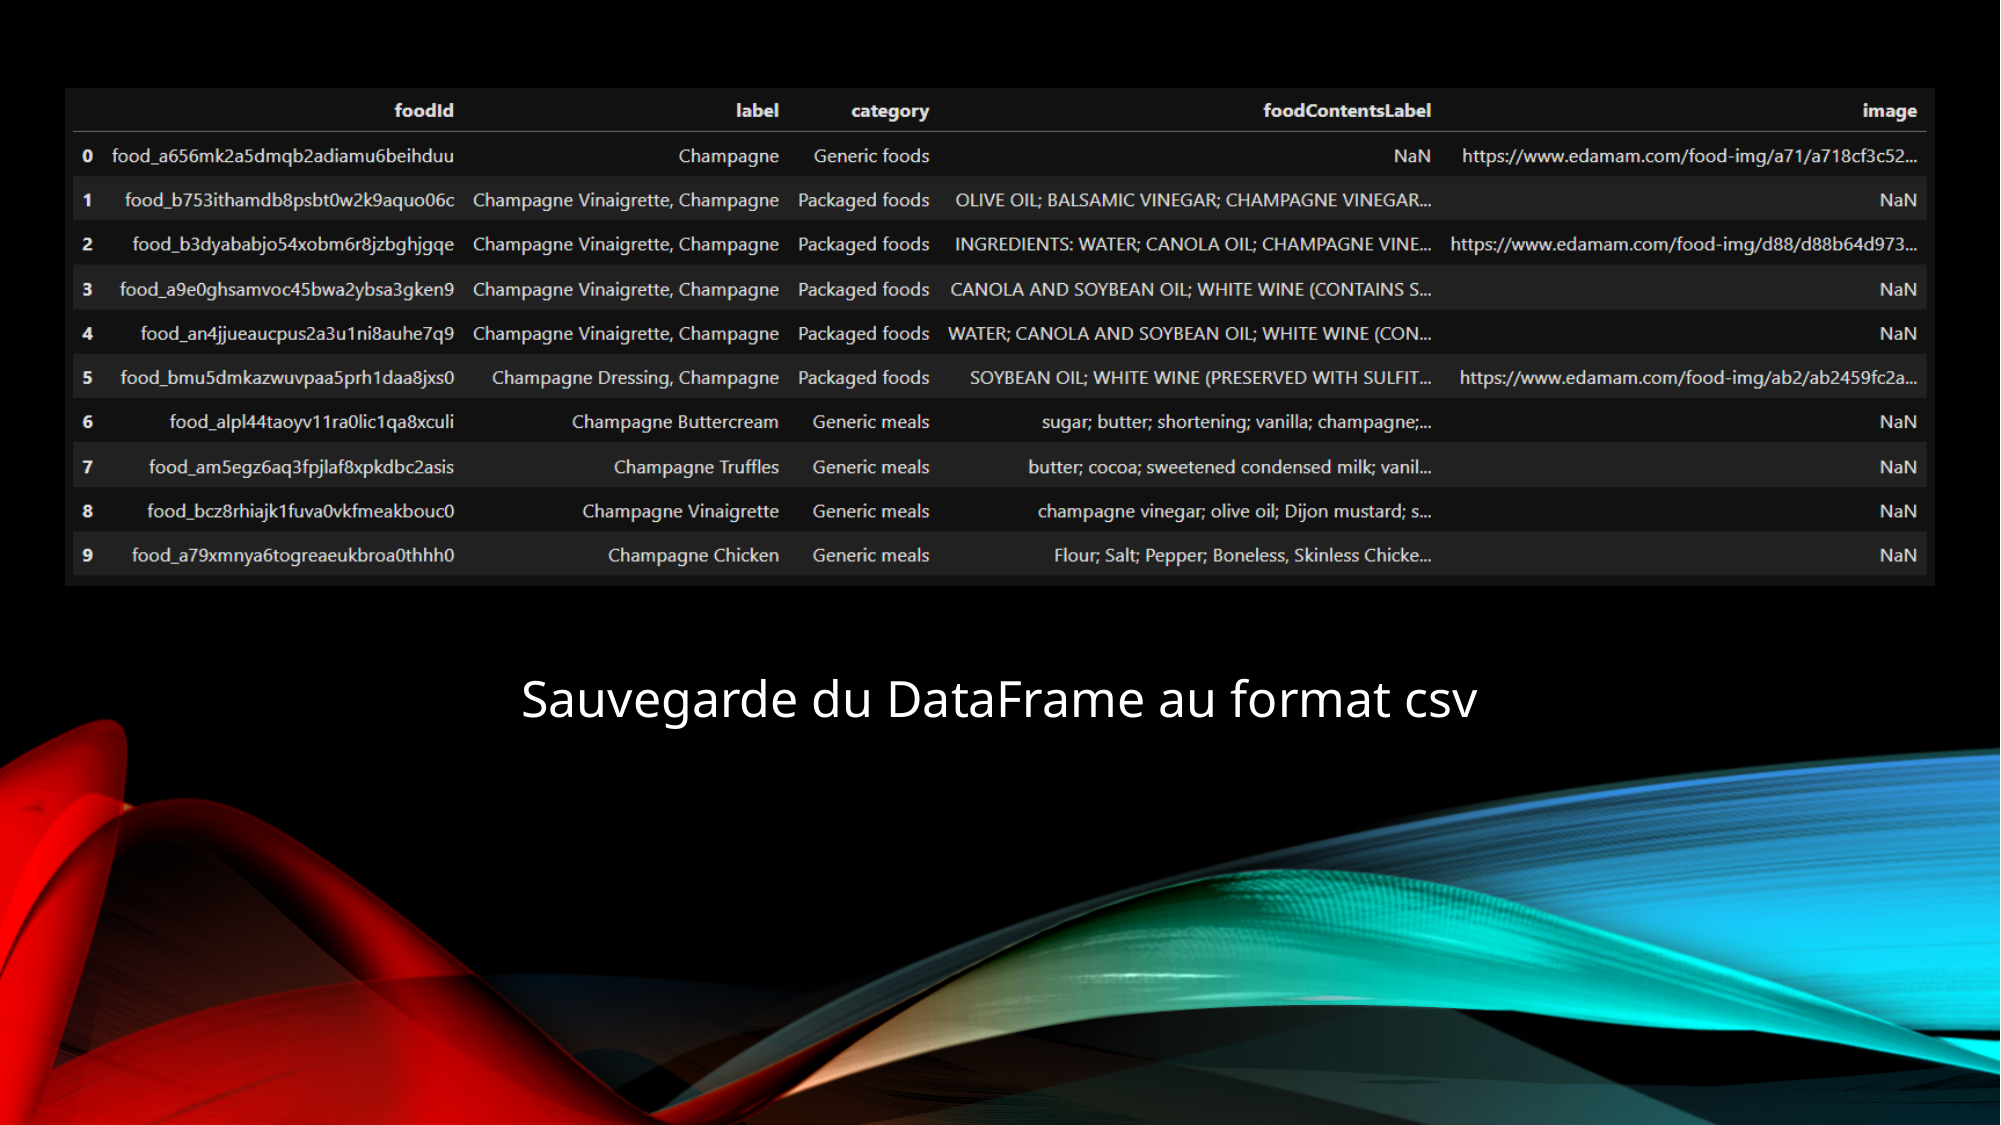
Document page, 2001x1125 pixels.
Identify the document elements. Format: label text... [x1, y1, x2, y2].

text_box Sauvegarde du DataFrame au format csv [506, 660, 1494, 735]
picture [0, 717, 2000, 1125]
picture [65, 88, 1935, 586]
